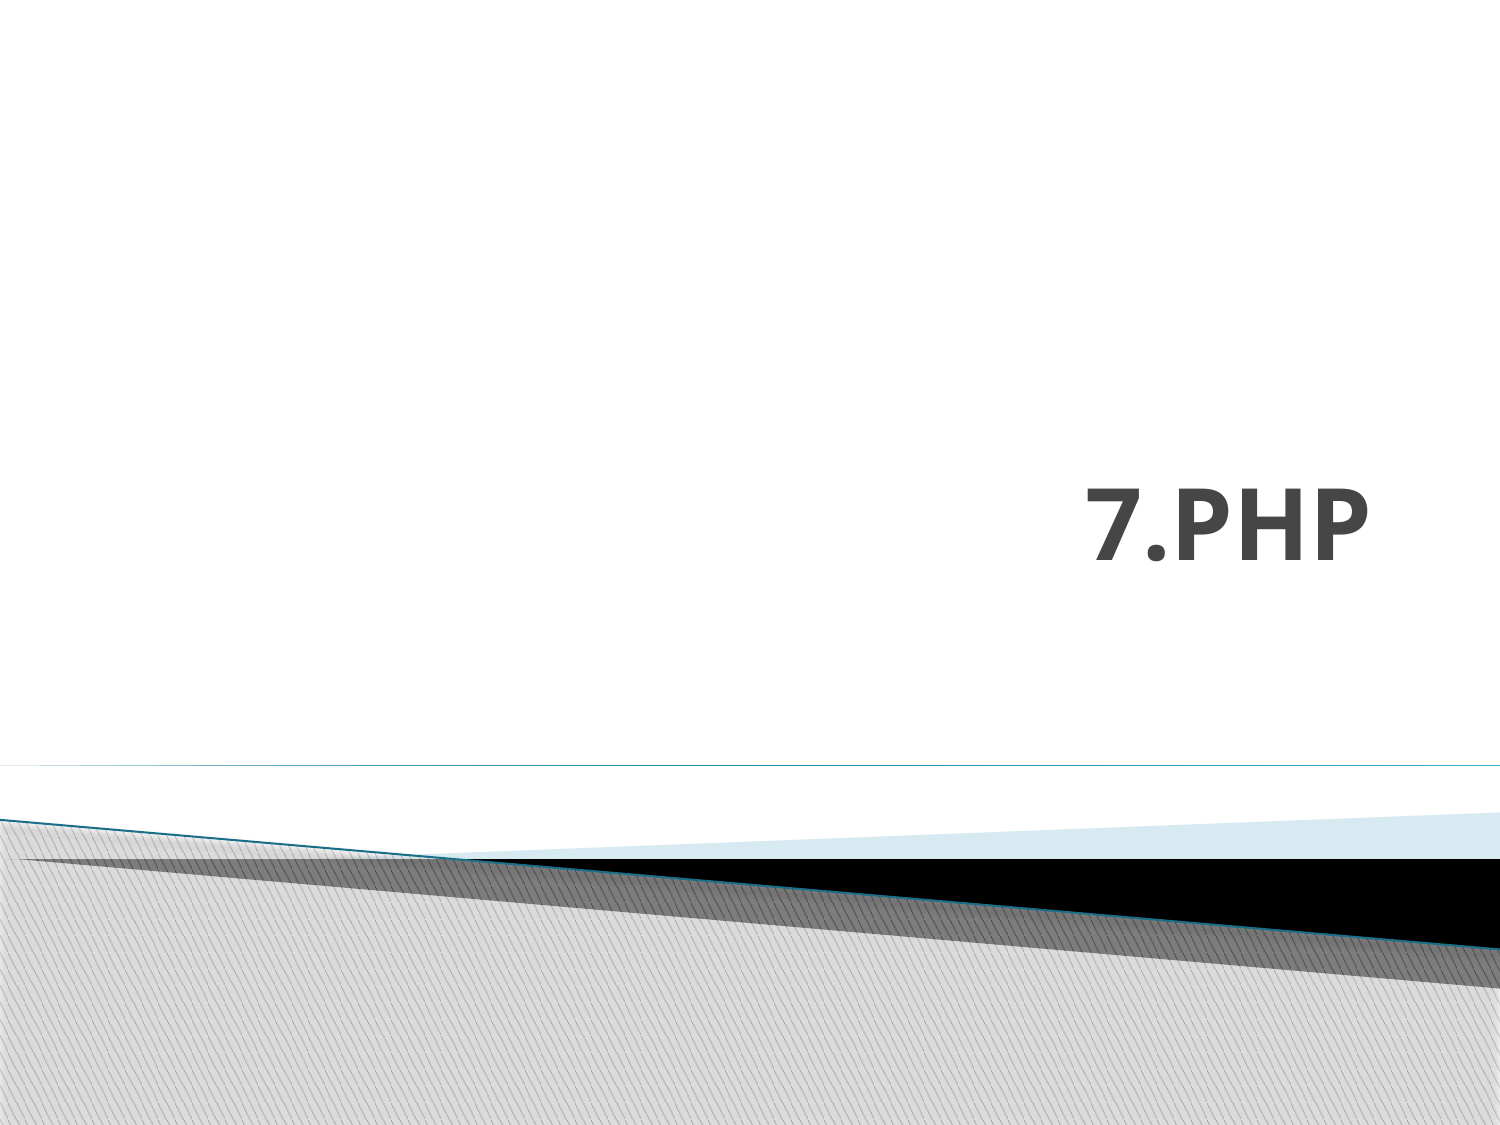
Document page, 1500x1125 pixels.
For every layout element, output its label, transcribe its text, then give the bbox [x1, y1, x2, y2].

title 7.PHP [112, 287, 1388, 588]
picture [5, 859, 1500, 989]
